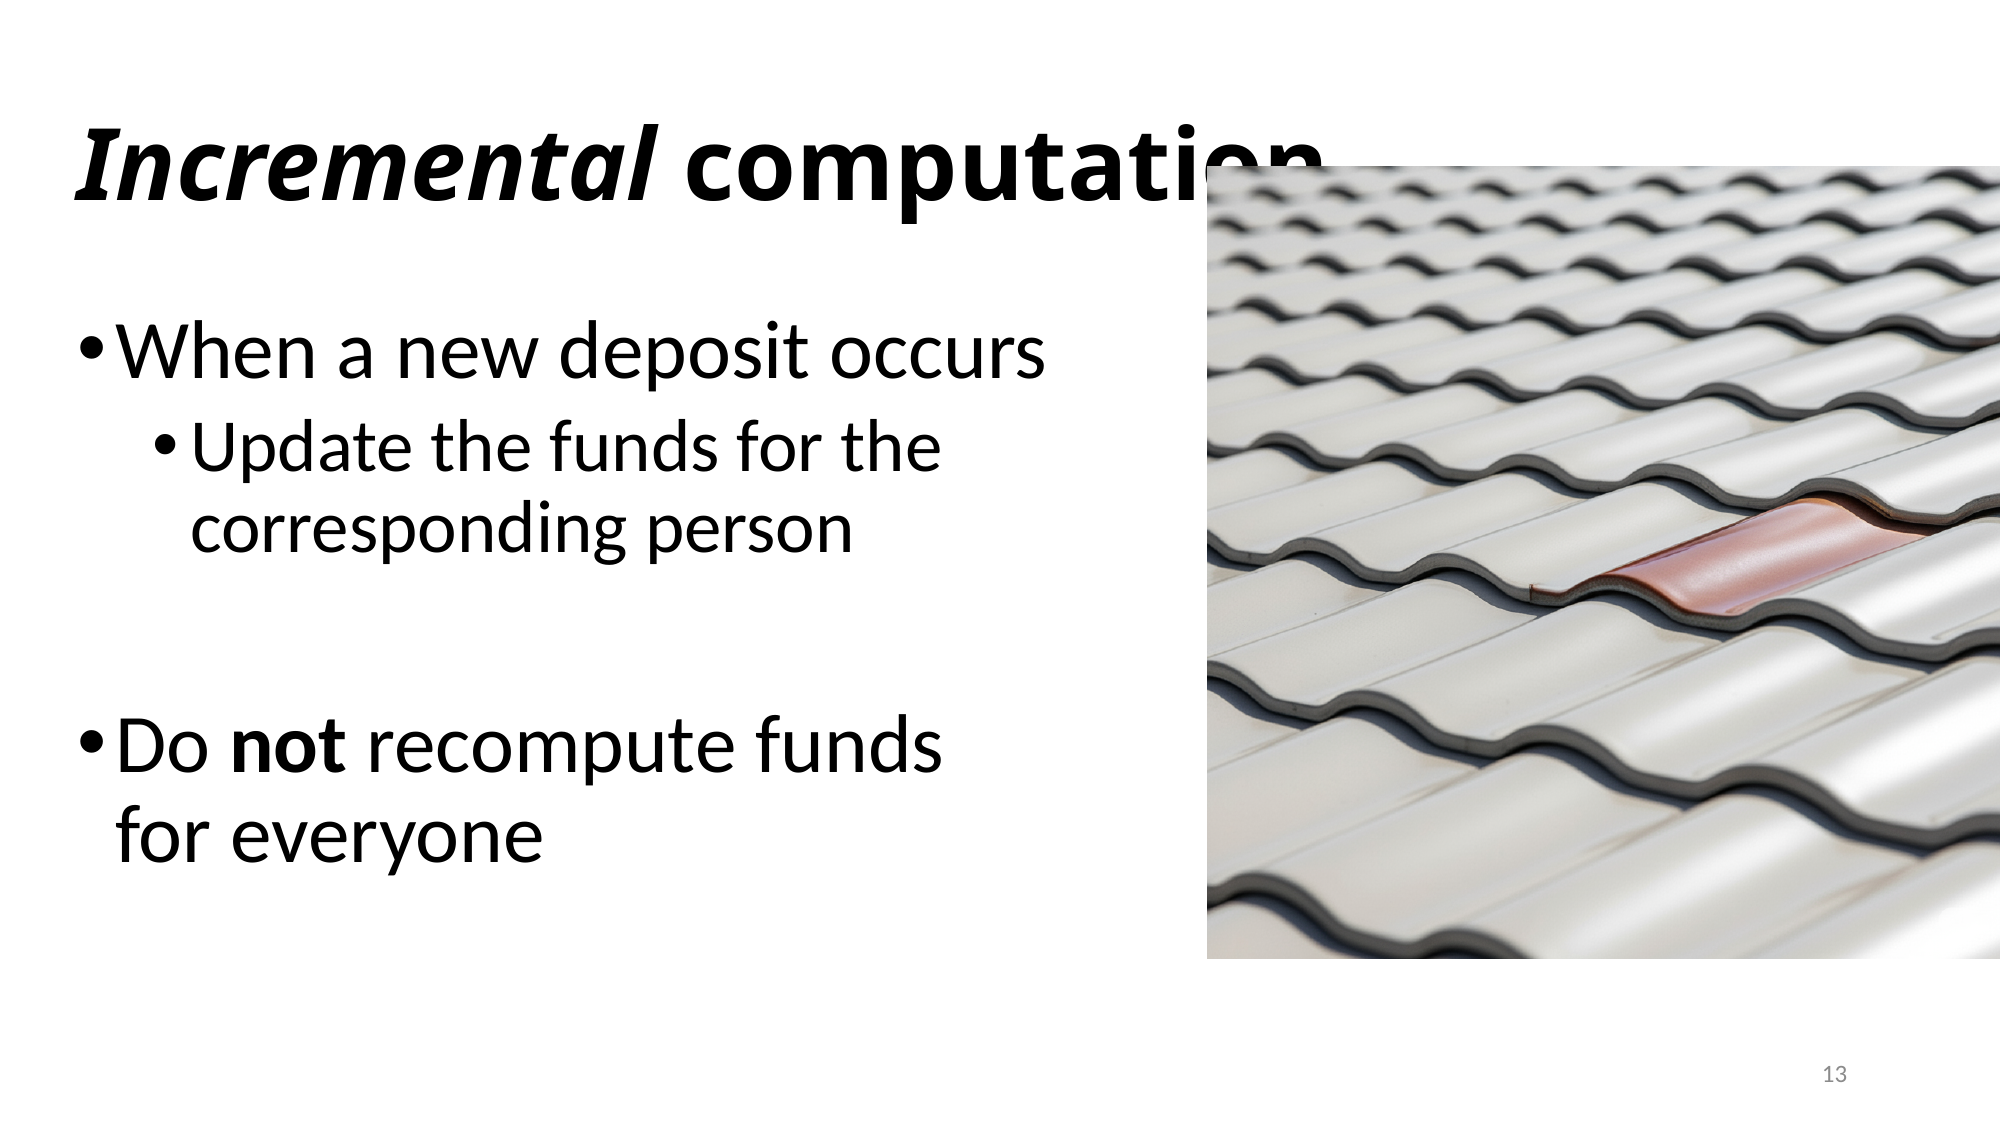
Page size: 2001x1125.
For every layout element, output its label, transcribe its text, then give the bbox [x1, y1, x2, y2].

title Incremental computation [62, 59, 1863, 278]
list When a new deposit occurs Update the funds for the corresponding person Do not recompute funds for everyone [62, 299, 1160, 1014]
picture [1207, 166, 2000, 959]
slide_number 13 [1798, 1042, 1863, 1103]
